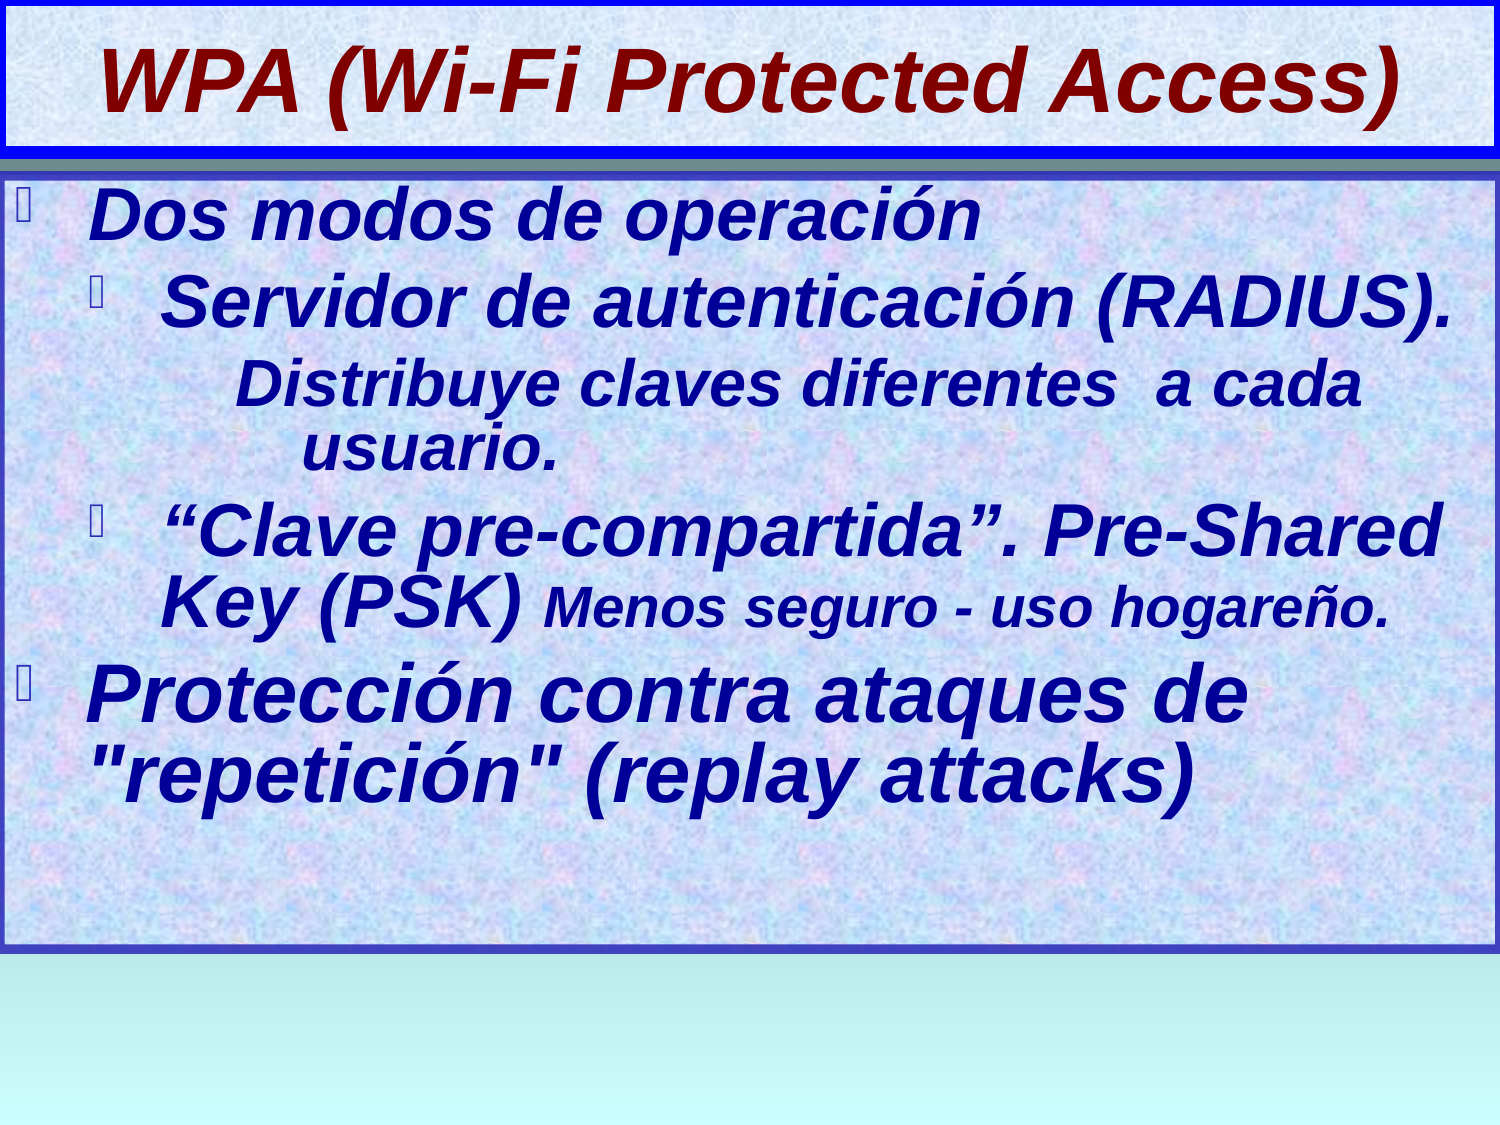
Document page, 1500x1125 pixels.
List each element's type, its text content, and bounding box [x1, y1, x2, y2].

title WPA (Wi-Fi Protected Access) [0, 0, 1500, 153]
text_box Dos modos de operación Servidor de autenticación (RADIUS). Distribuye claves diferentes a cada usuario. “Clave pre-compartida”. Pre-Shared Key (PSK) Menos seguro - uso hogareño. Protección contra ataques de "repetición" (replay attacks) [0, 175, 1500, 950]
